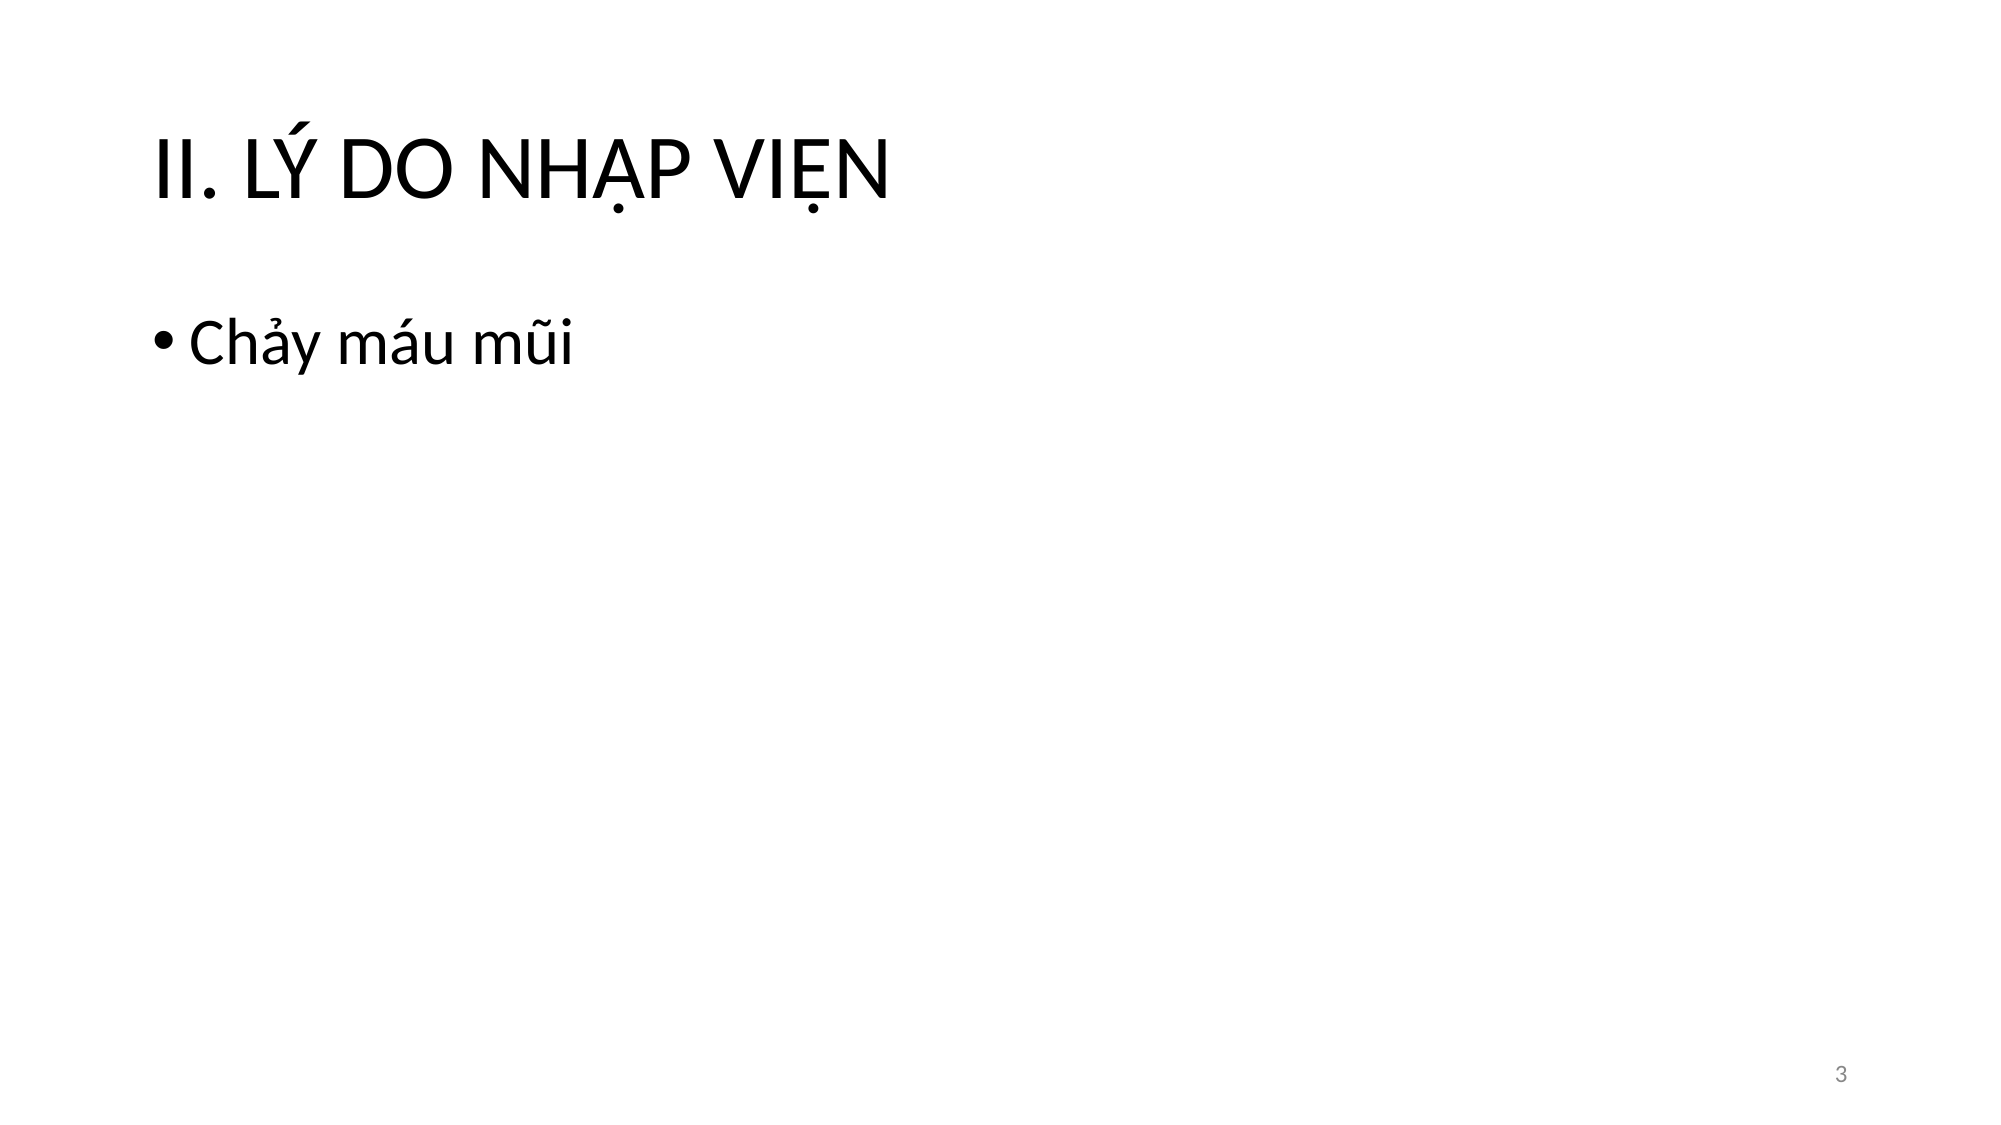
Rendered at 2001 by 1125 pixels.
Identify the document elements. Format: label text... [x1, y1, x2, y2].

list Chảy máu mũi [137, 299, 1863, 1014]
title II. LÝ DO NHẬP VIỆN [137, 59, 1863, 278]
slide_number ‹#› [1412, 1042, 1863, 1103]
